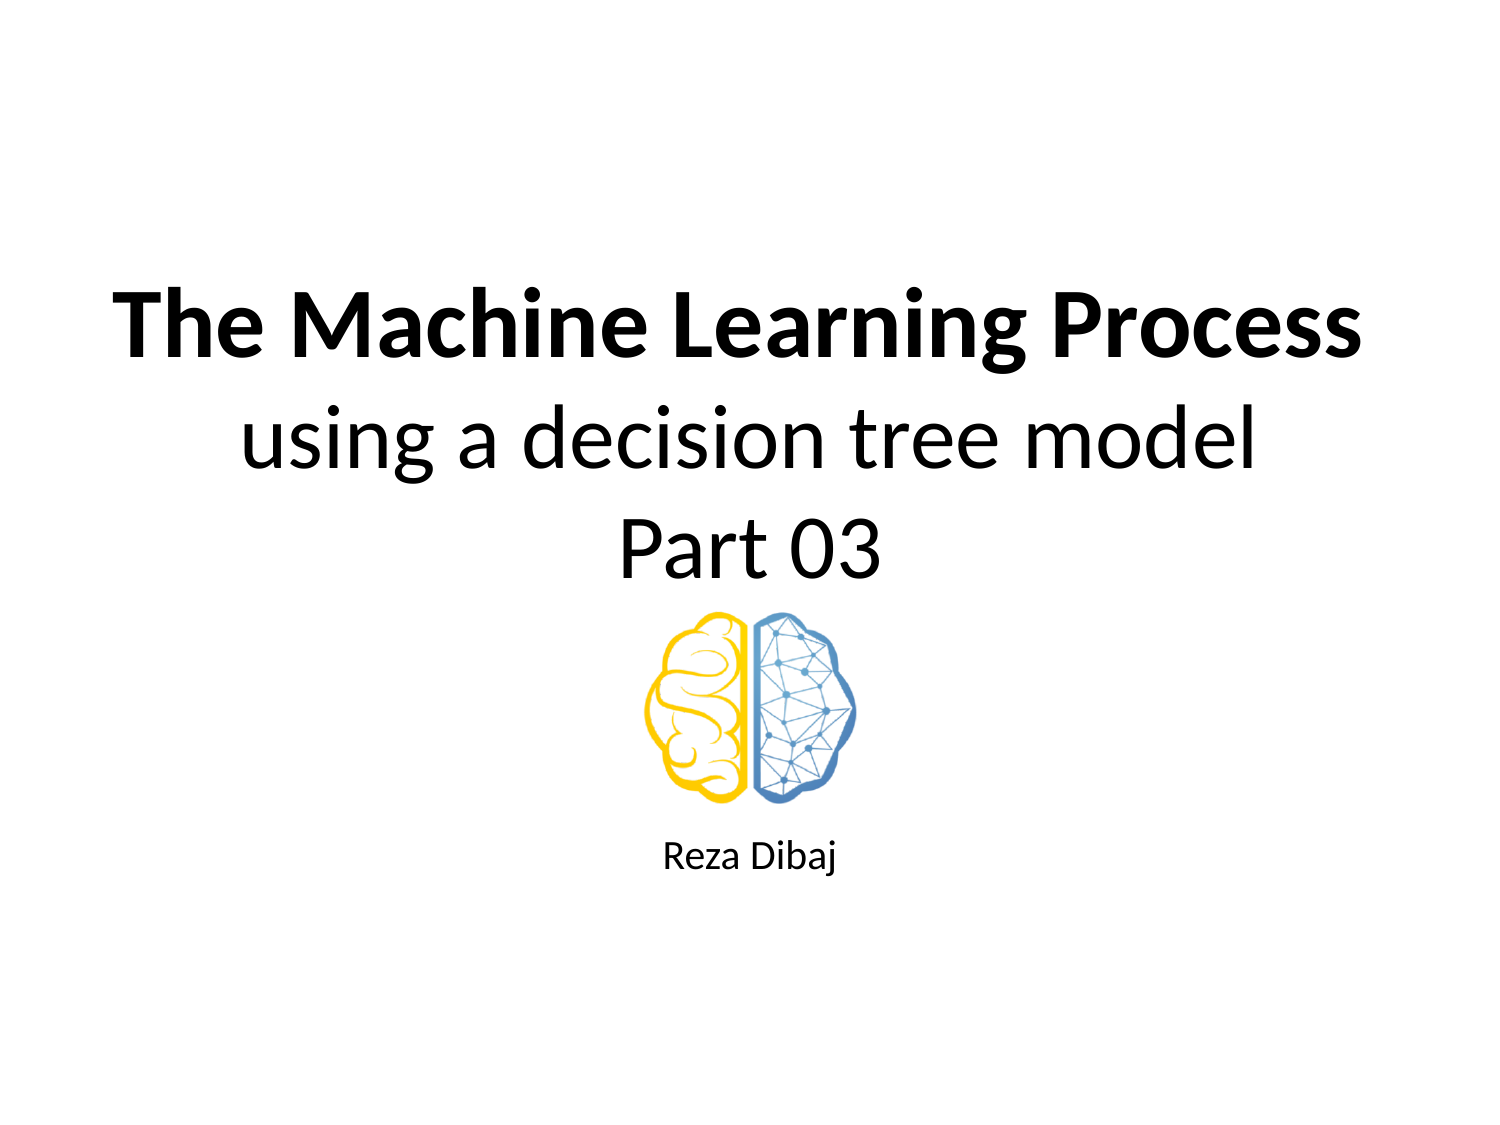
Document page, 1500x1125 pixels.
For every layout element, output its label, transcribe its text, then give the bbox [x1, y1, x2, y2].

text_box Reza Dibaj [243, 820, 1257, 885]
picture [604, 562, 896, 854]
text_box The Machine Learning Process using a decision tree model Part 03 [53, 249, 1447, 605]
